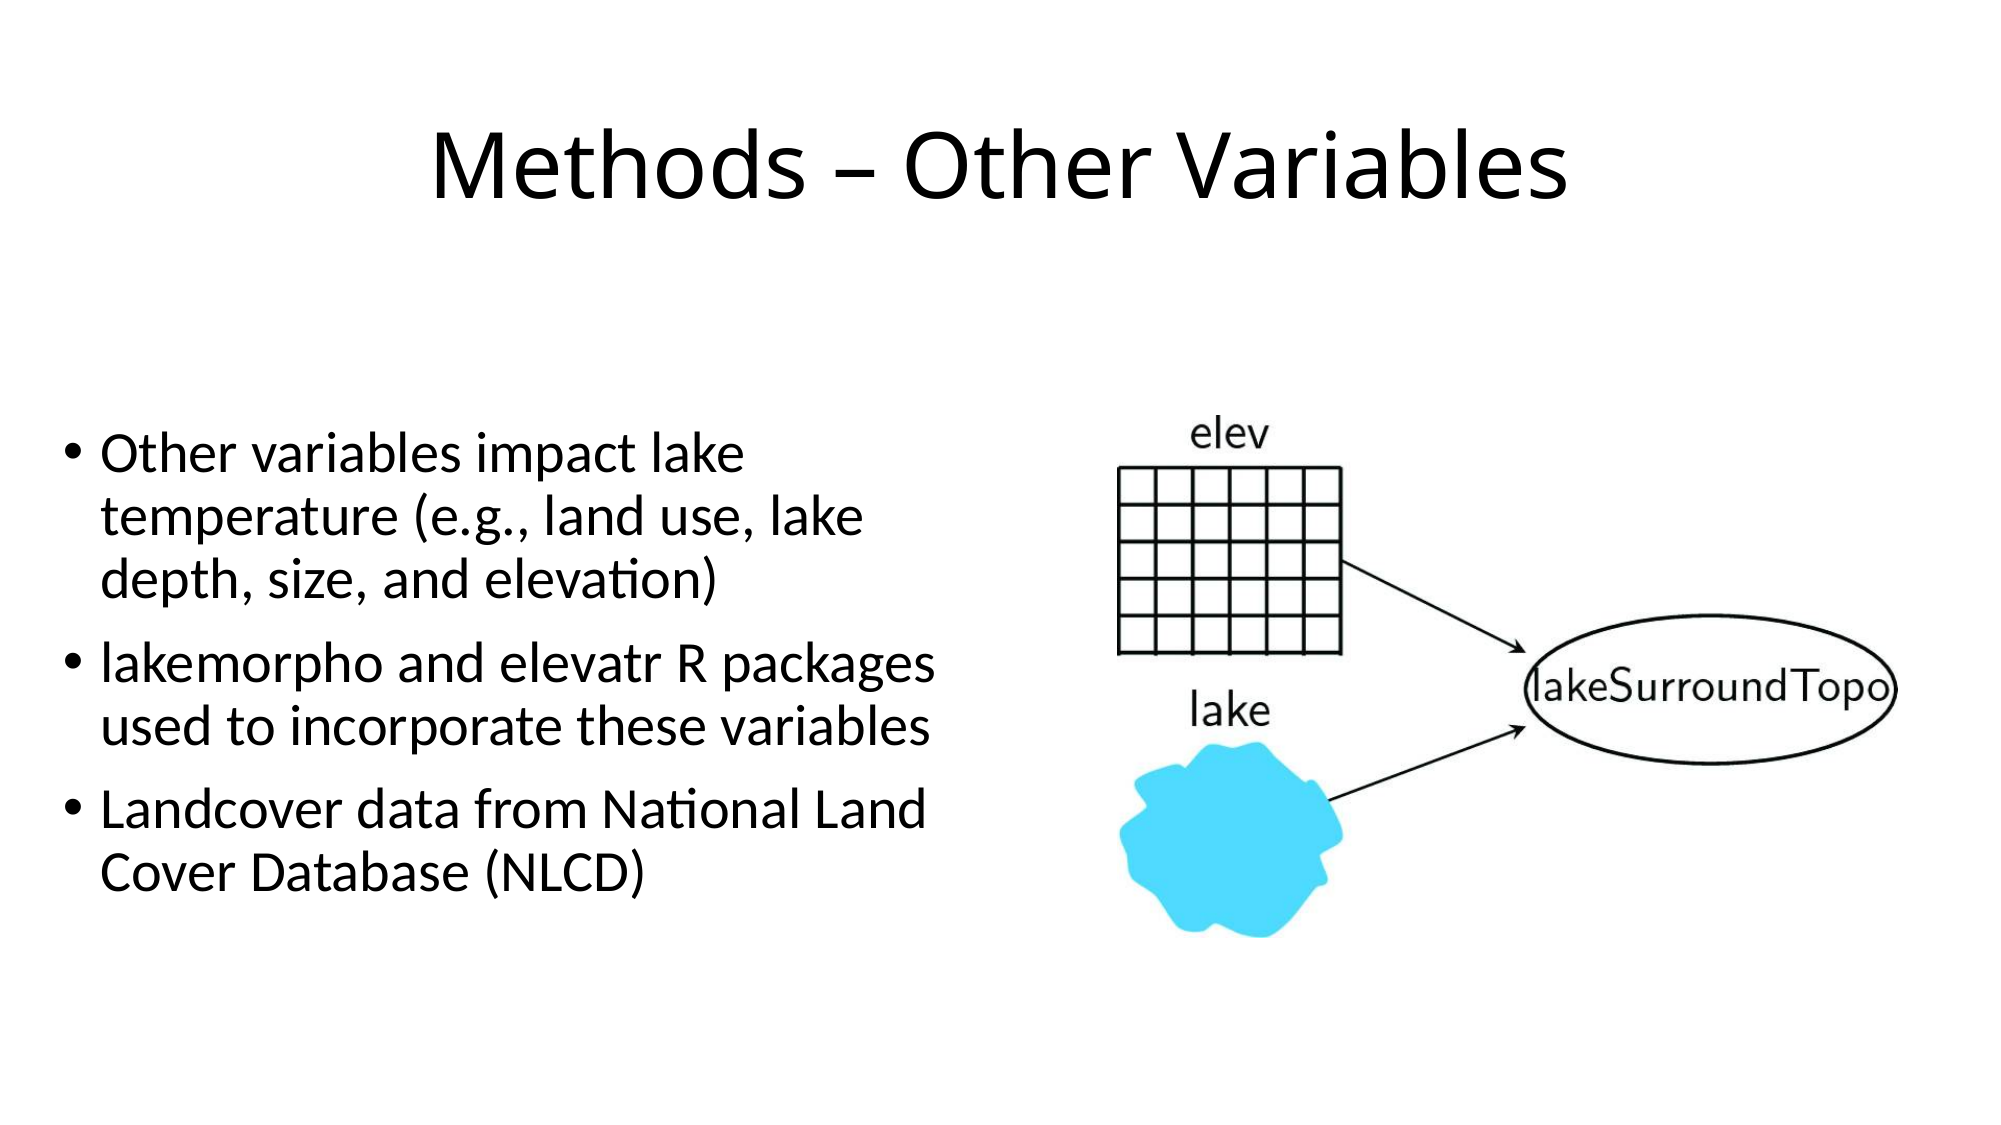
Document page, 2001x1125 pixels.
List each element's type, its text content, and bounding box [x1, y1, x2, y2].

picture [1117, 415, 1898, 938]
list Other variables impact lake temperature (e.g., land use, lake depth, size, and elevation) lakemorpho and elevatr R packages used to incorporate these variables Landcover data from National Land Cover Database (NLCD) [47, 415, 1026, 997]
title Methods – Other Variables [137, 59, 1863, 278]
